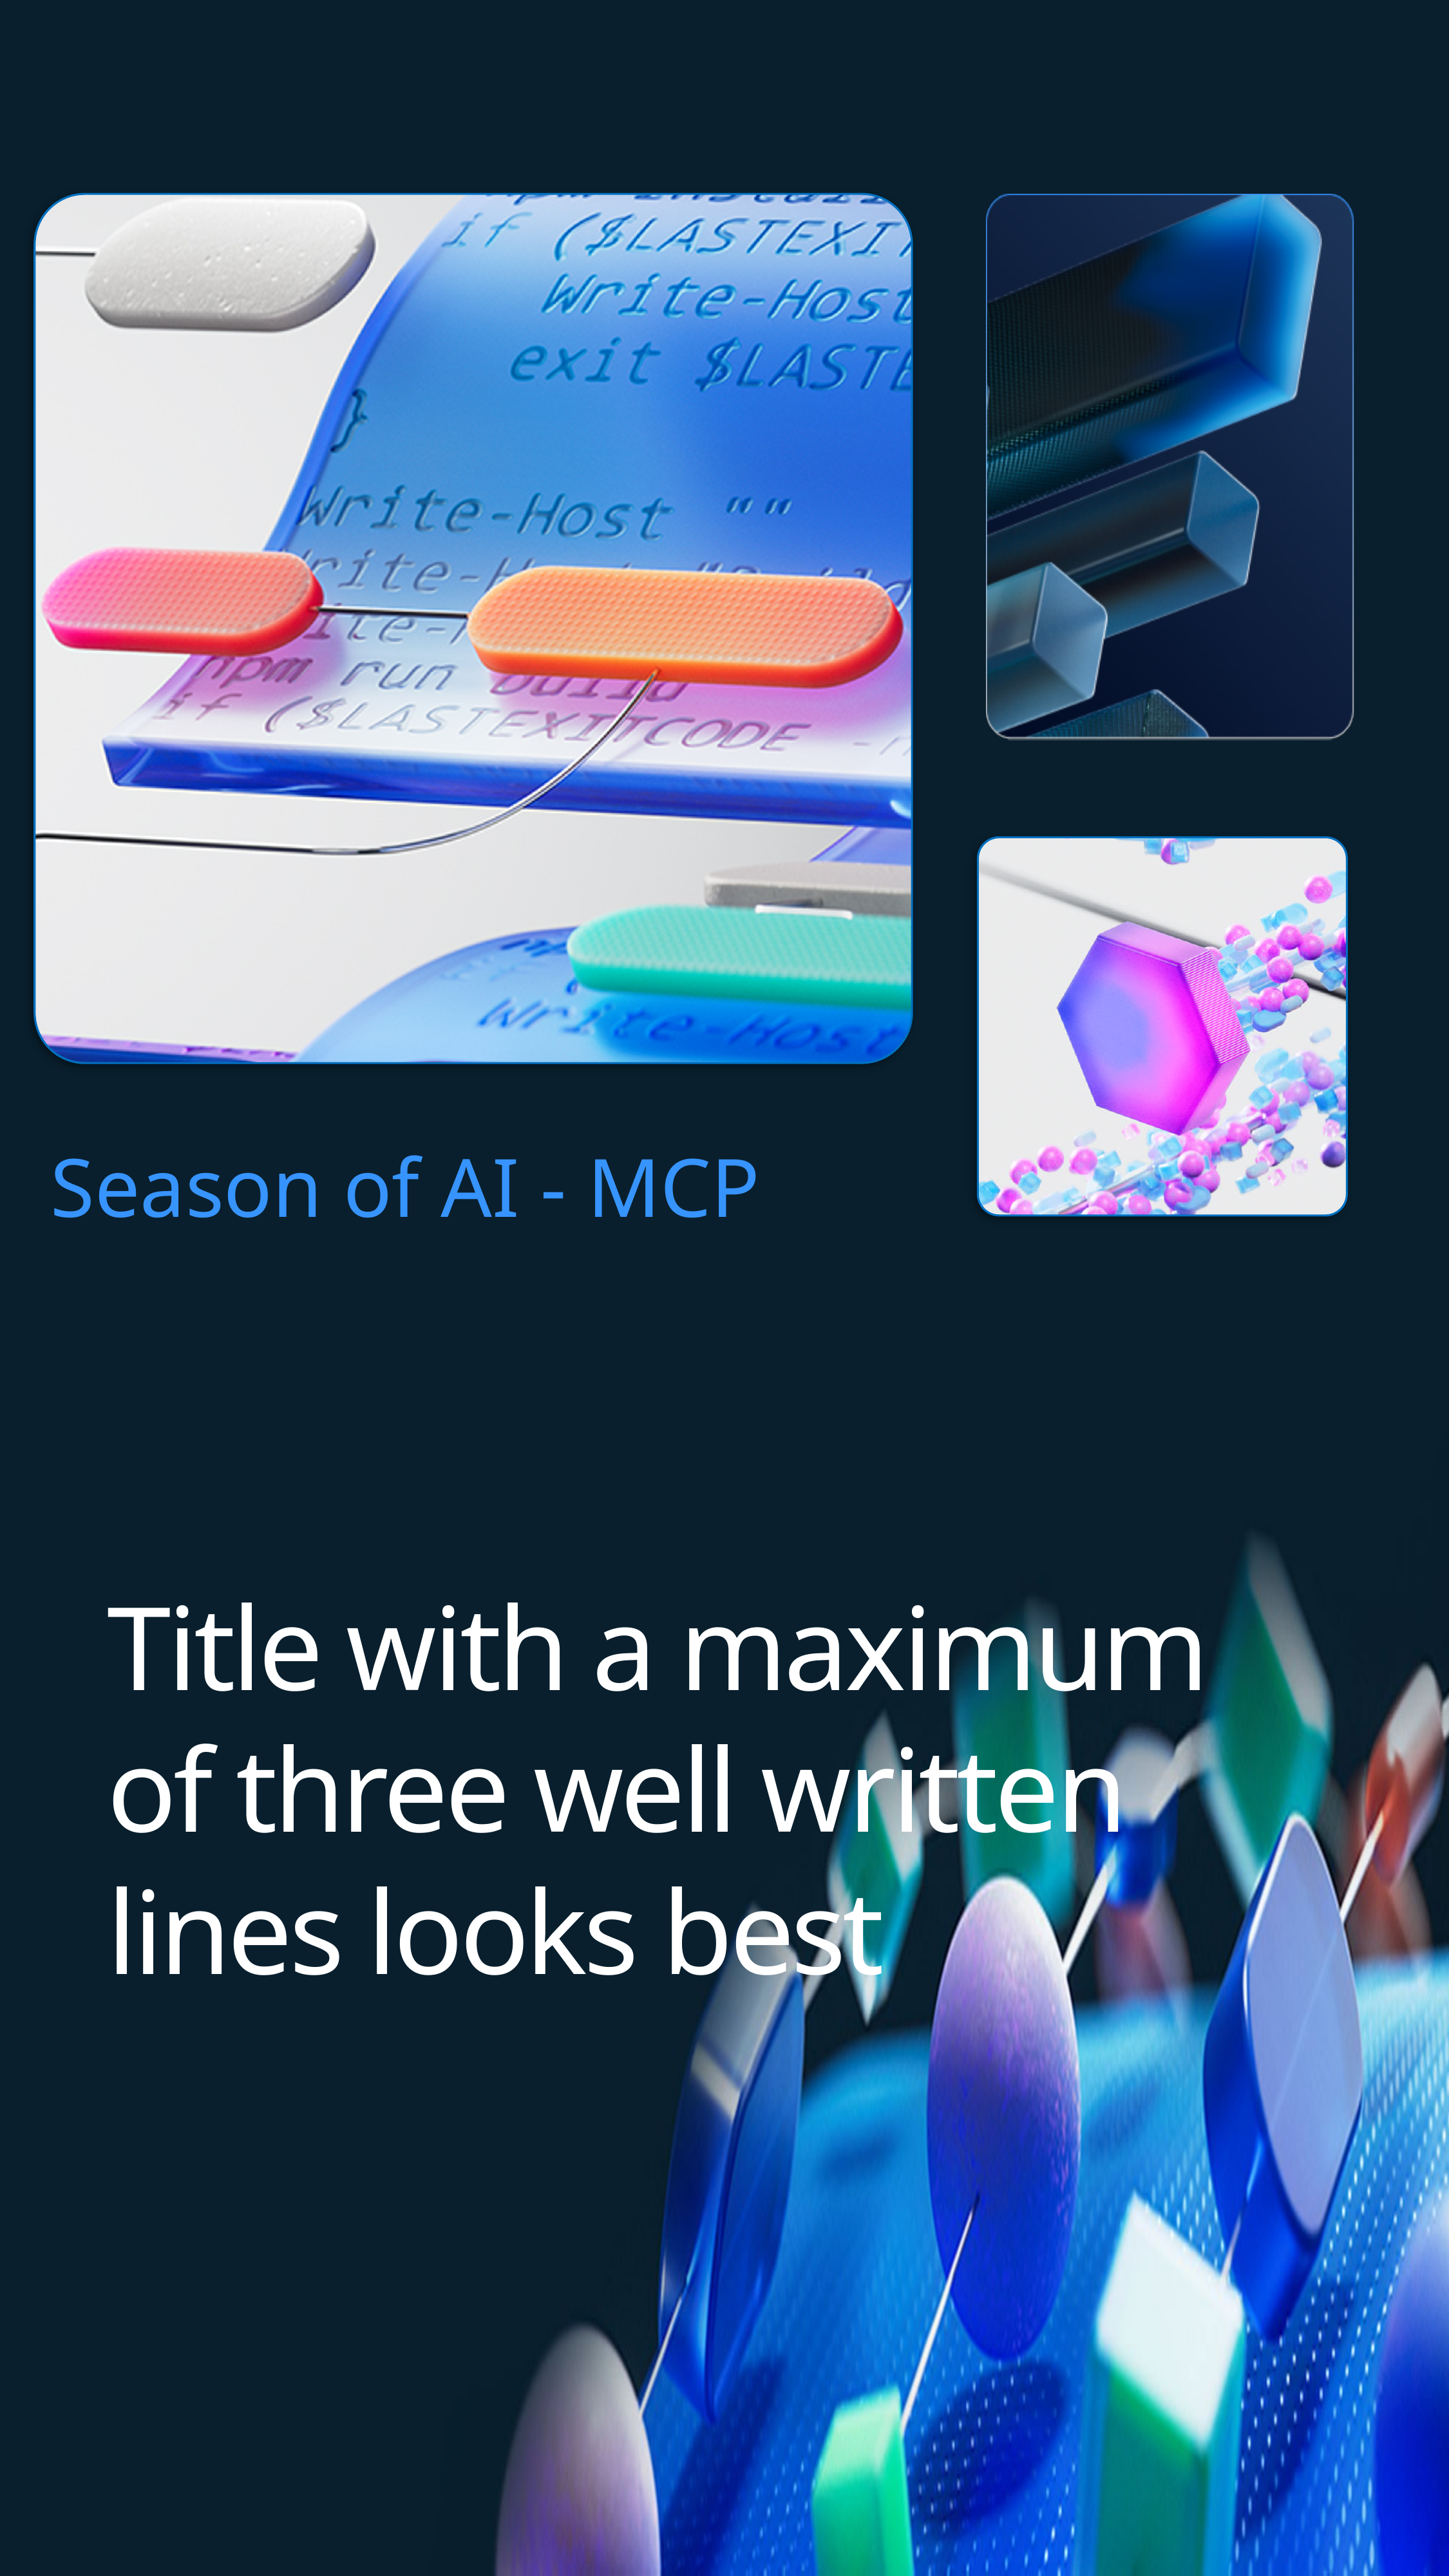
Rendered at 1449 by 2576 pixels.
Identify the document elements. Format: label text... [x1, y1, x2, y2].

text_box Title with a maximum of three well written lines looks best [107, 1572, 1303, 2214]
picture [0, 0, 1449, 2576]
text_box Season of AI - MCP [50, 1177, 775, 1246]
